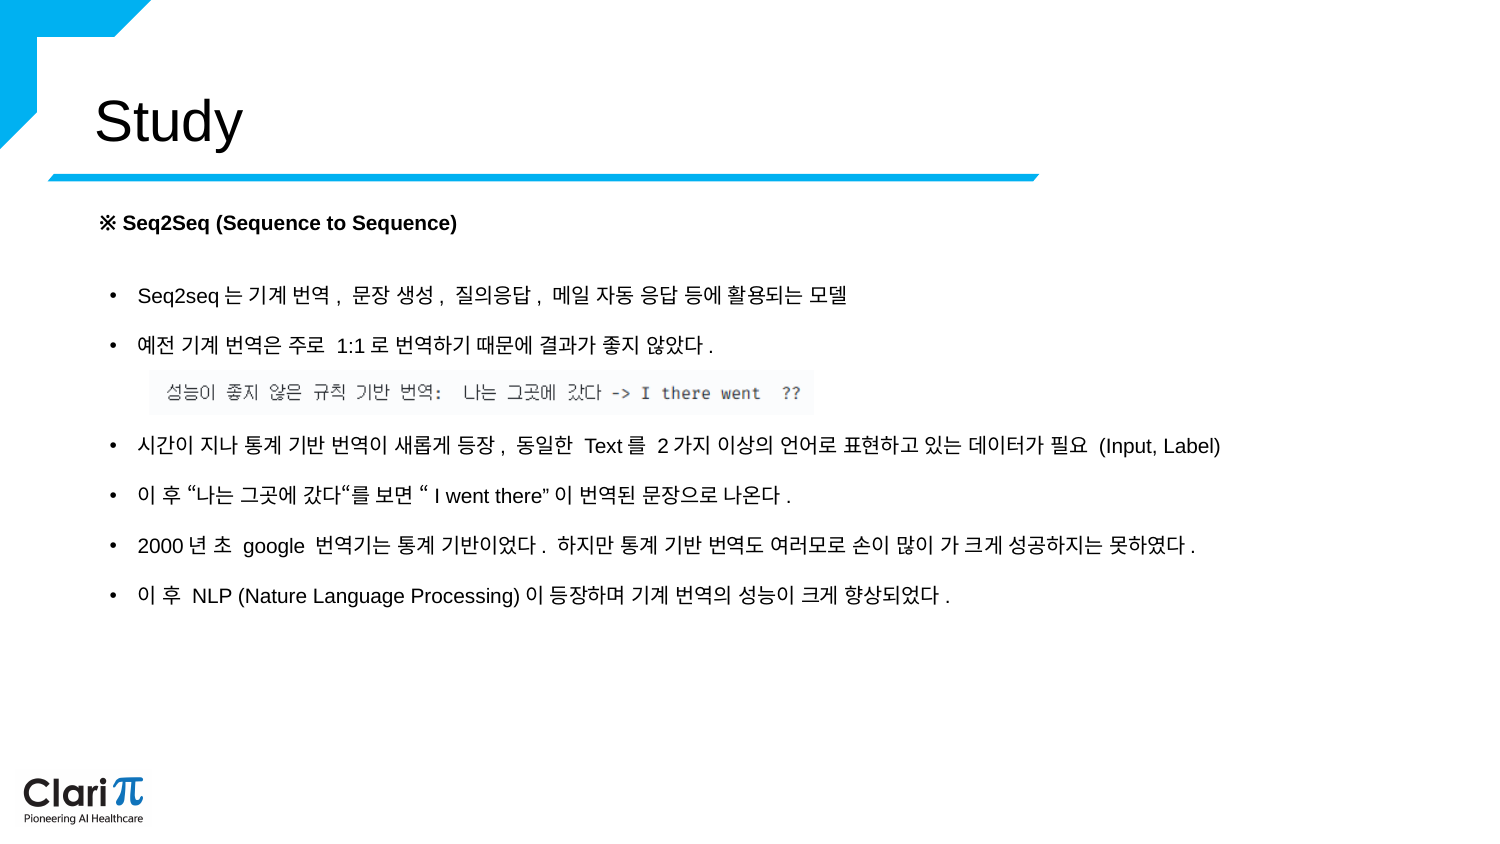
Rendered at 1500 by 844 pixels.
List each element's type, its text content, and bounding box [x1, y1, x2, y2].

picture [15, 769, 152, 827]
text_box Seq2seq는 기계 번역, 문장 생성, 질의응답, 메일 자동 응답 등에 활용되는 모델 예전 기계 번역은 주로 1:1로 번역하기 때문에 결과가 좋지 않았다. 시간이 지나 통계 기반 번역이 새롭게 등장, 동일한 Text를 2가지 이상의 언어로 표현하고 있는 데이터가 필요 (Input, Label) 이 후 “나는 그곳에 갔다“를 보면 “I went there”이 번역된 문장으로 나온다. 2000년 초 google 번역기는 통계 기반이었다. 하지만 통계 기반 번역도 여러모로 손이 많이 가 크게 성공하지는 못하였다. 이 후 NLP (Nature Language Processing)이 등장하며 기계 번역의 성능이 크게 향상되었다. [94, 250, 1334, 665]
list Study [75, 75, 1437, 164]
picture [141, 370, 814, 415]
text_box ※ Seq2Seq (Sequence to Sequence) [84, 201, 1450, 242]
